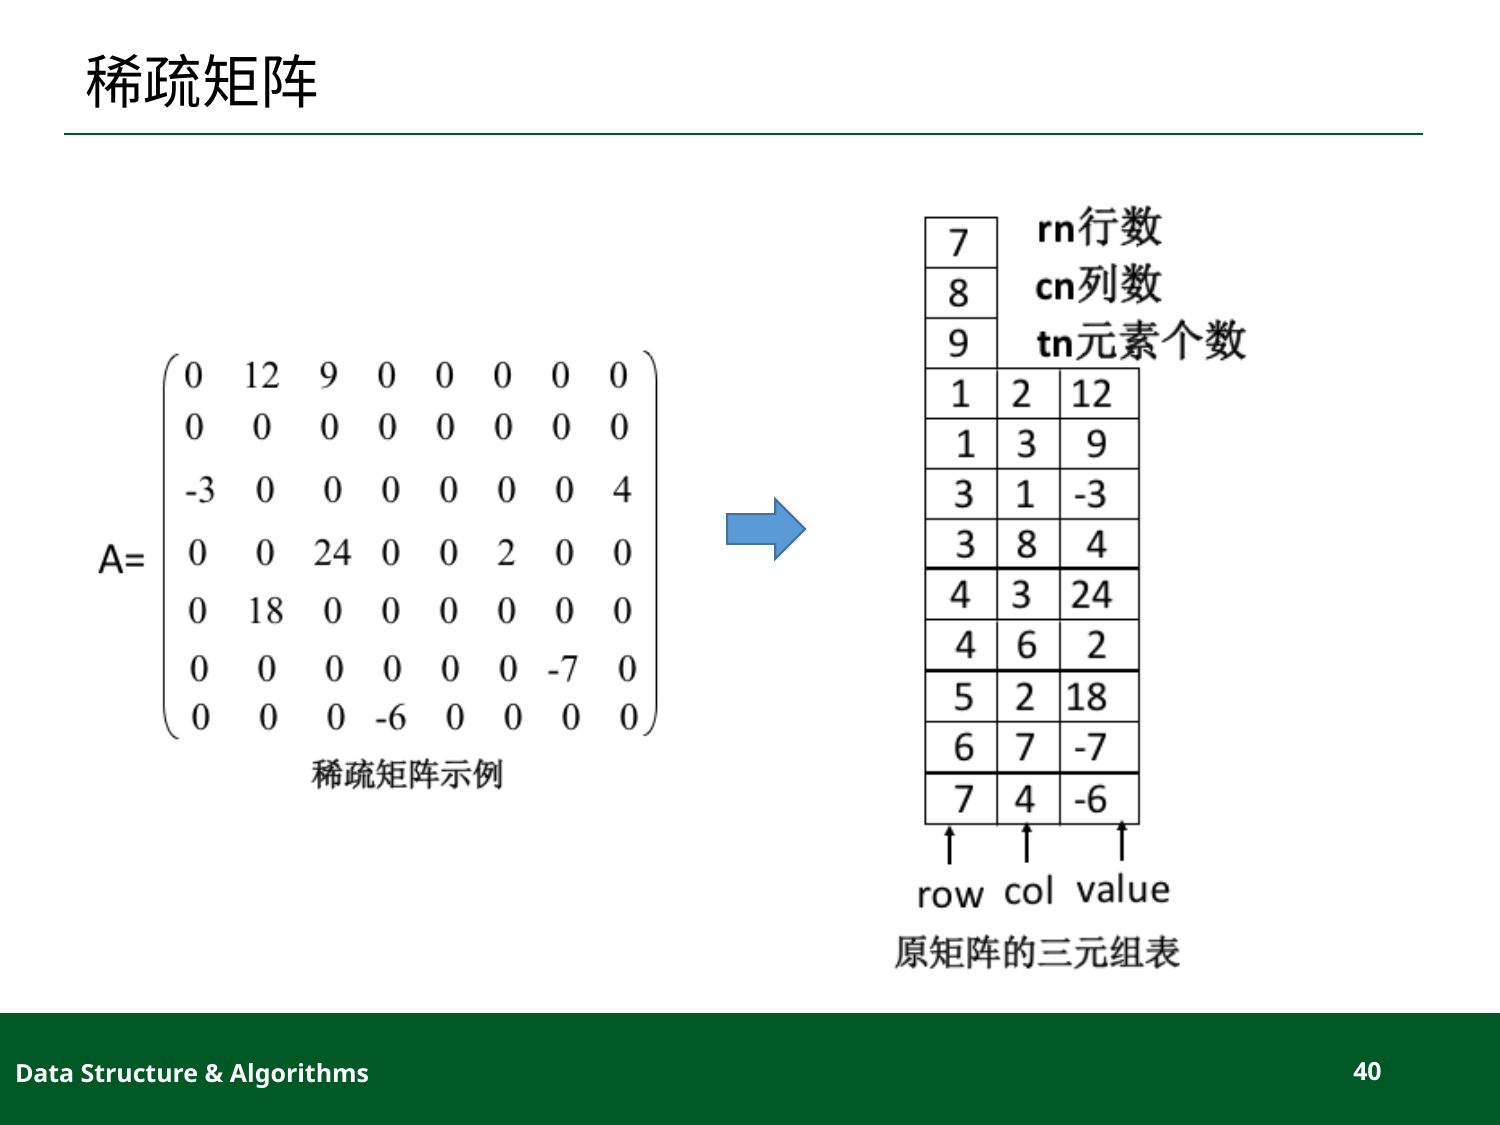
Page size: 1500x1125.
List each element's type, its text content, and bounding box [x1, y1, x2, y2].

picture [70, 338, 664, 812]
slide_number 40 [1059, 1042, 1397, 1103]
text_box [726, 496, 807, 562]
footer Data Structure & Algorithms [0, 1042, 507, 1103]
picture [844, 183, 1275, 994]
title 稀疏矩阵 [70, 34, 1430, 135]
